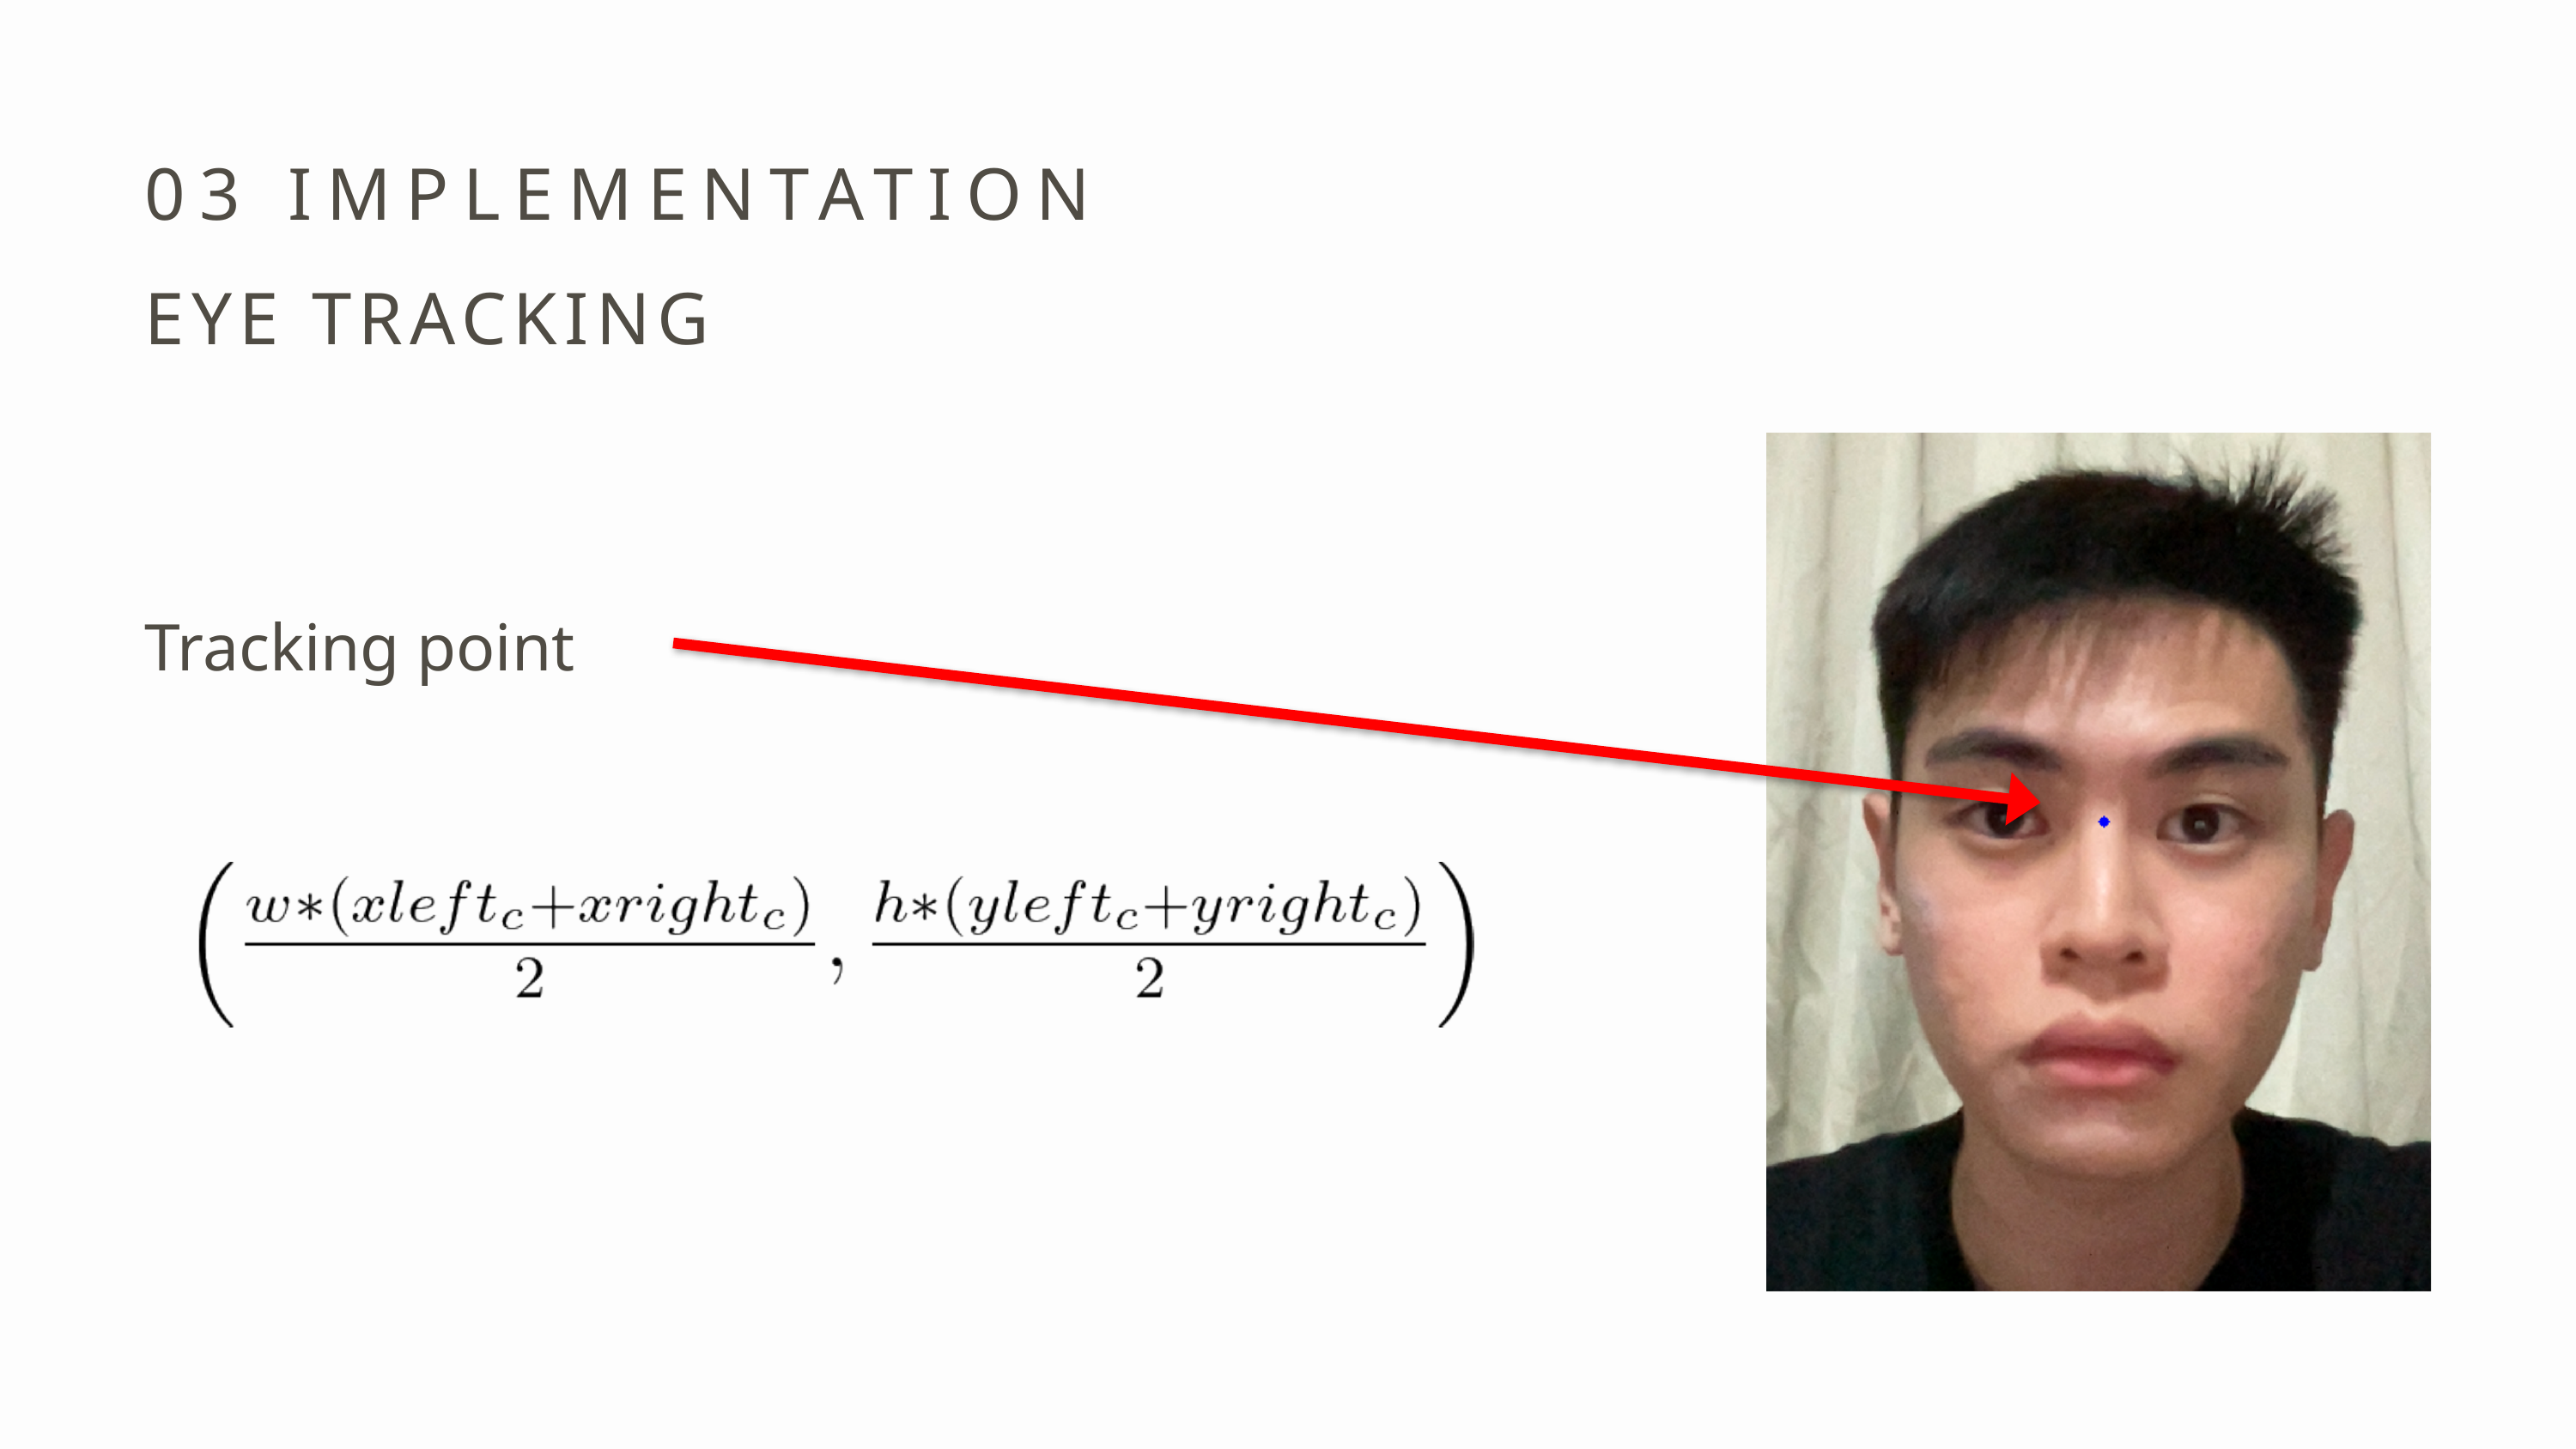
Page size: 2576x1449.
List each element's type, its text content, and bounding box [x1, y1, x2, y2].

text_box 03 IMPLEMENTATION [144, 134, 1527, 234]
text_box EYE TRACKING [144, 258, 2432, 359]
picture [1765, 433, 2432, 1293]
text_box [672, 640, 1761, 773]
picture [197, 862, 1474, 1028]
text_box Tracking point [144, 593, 1660, 684]
